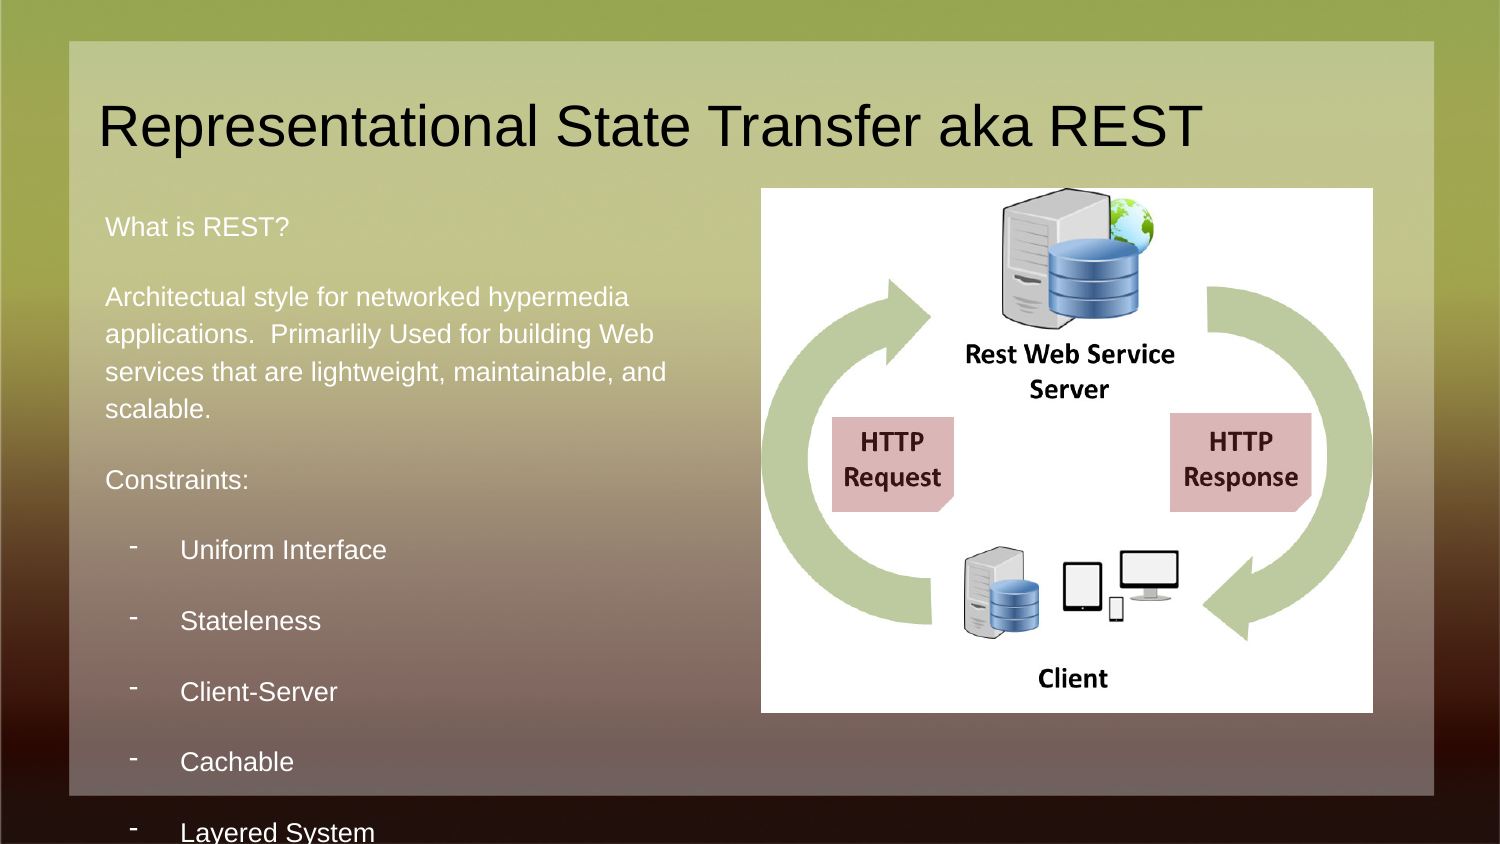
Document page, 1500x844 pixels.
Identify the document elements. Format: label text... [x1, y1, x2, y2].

title Representational State Transfer aka REST [51, 72, 1449, 167]
picture [0, 0, 1500, 844]
list What is REST? Architectual style for networked hypermedia applications. Primarlily Used for building Web services that are lightweight, maintainable, and scalable. Constraints: Uniform Interface Stateleness Client-Server Cachable Layered System Code on Demand (optional) [90, 189, 747, 800]
